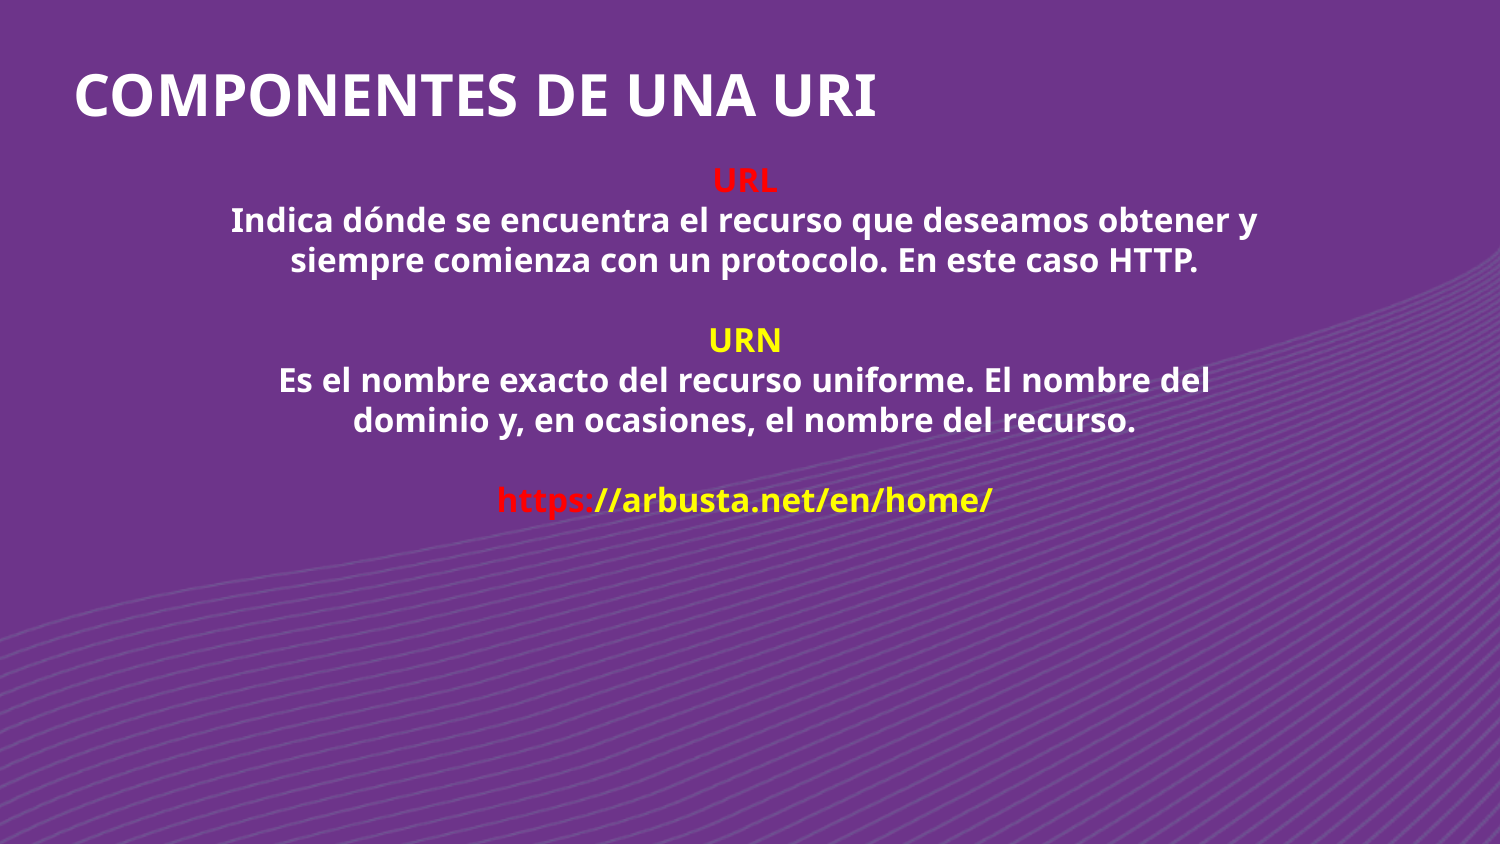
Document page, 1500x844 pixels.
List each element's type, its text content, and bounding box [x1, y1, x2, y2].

picture [323, 0, 1168, 844]
text_box URL Indica dónde se encuentra el recurso que deseamos obtener y siempre comienza con un protocolo. En este caso HTTP. URN Es el nombre exacto del recurso uniforme. El nombre del dominio y, en ocasiones, el nombre del recurso. https://arbusta.net/en/home/ [1172, 144, 1423, 749]
text_box URL Indica dónde se encuentra el recurso que deseamos obtener y siempre comienza con un protocolo. En este caso HTTP. URN Es el nombre exacto del recurso uniforme. El nombre del dominio y, en ocasiones, el nombre del recurso. https://arbusta.net/en/home/ [68, 144, 317, 749]
text_box COMPONENTES DE UNA URI [0, 43, 317, 144]
